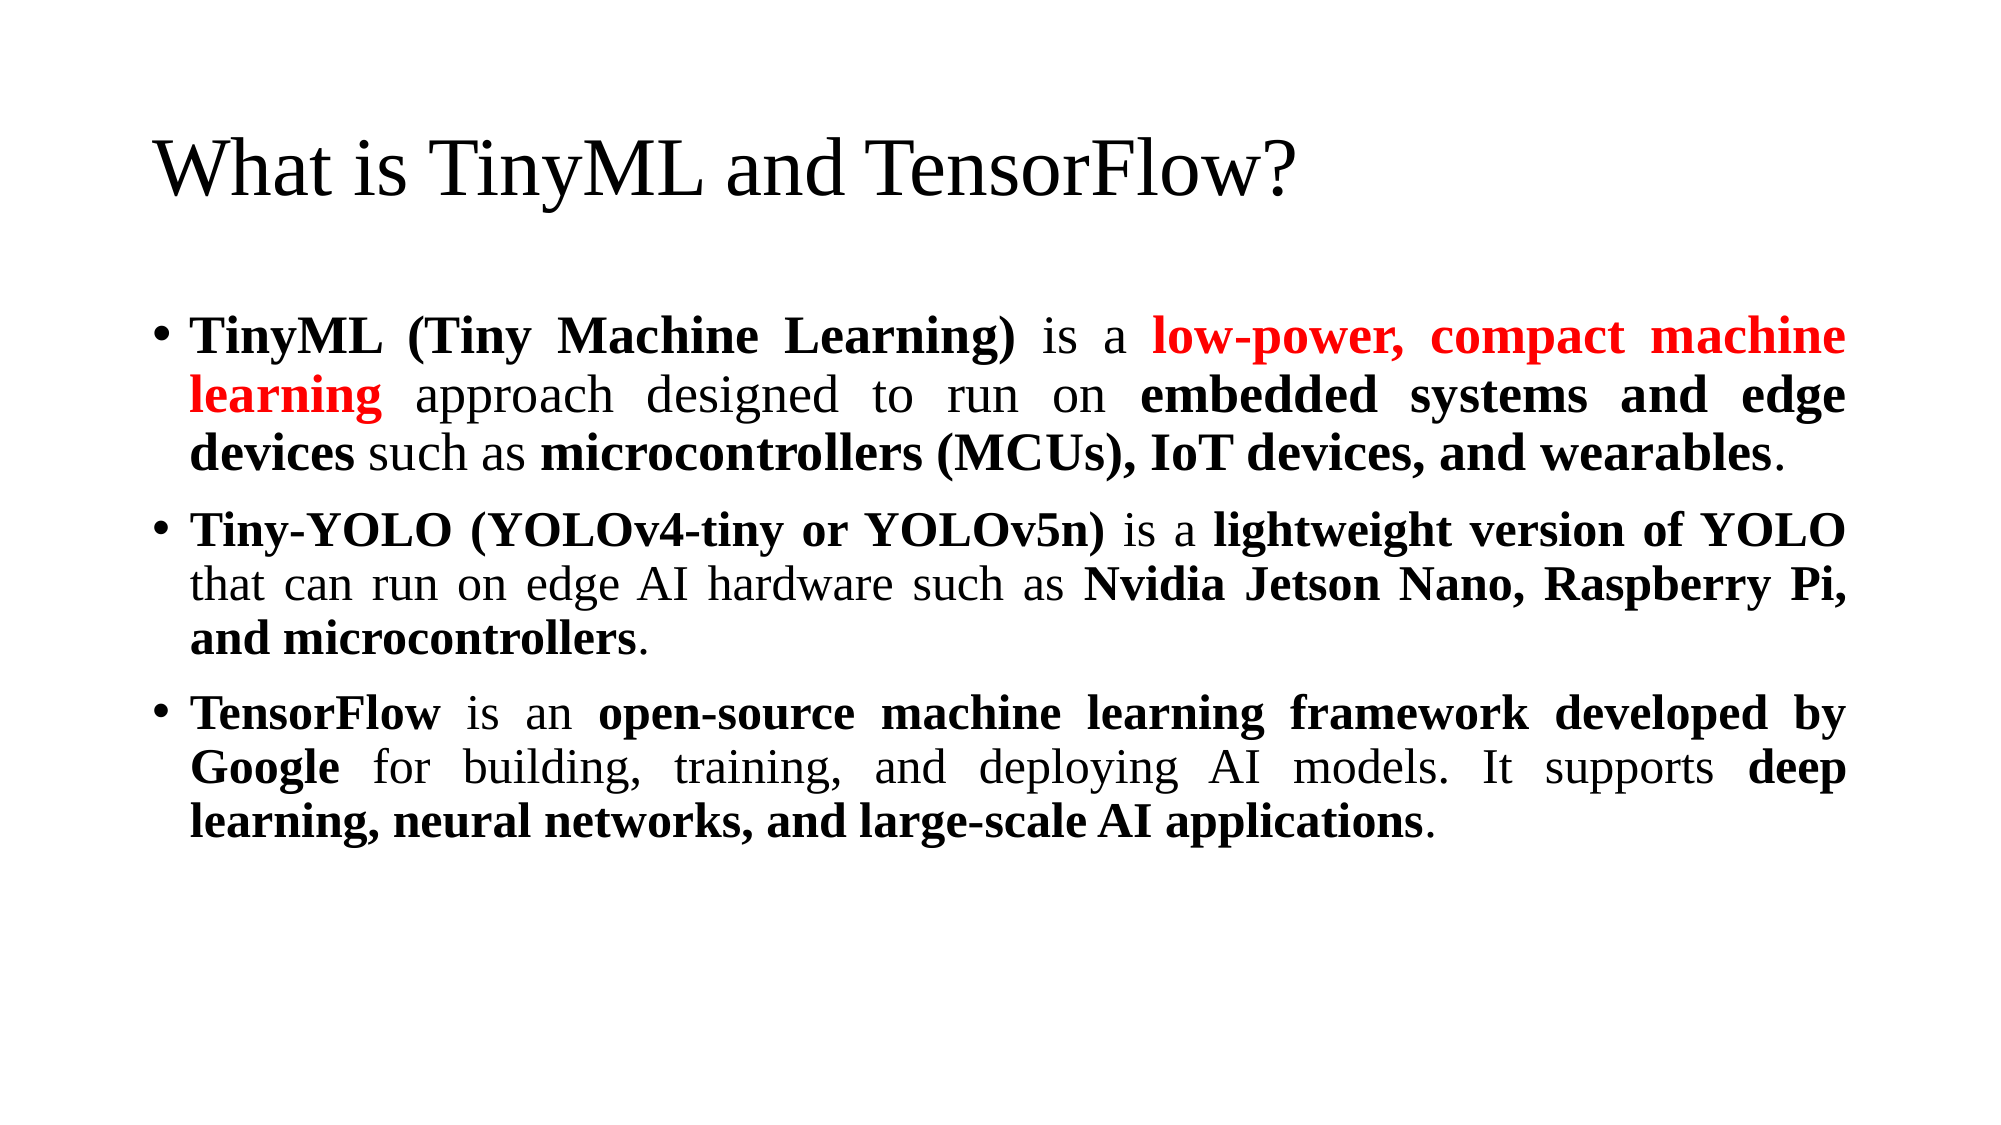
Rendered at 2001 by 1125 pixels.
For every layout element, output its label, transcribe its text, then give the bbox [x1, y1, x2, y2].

list TinyML (Tiny Machine Learning) is a low-power, compact machine learning approach designed to run on embedded systems and edge devices such as microcontrollers (MCUs), IoT devices, and wearables. Tiny-YOLO (YOLOv4-tiny or YOLOv5n) is a lightweight version of YOLO that can run on edge AI hardware such as Nvidia Jetson Nano, Raspberry Pi, and microcontrollers. TensorFlow is an open-source machine learning framework developed by Google for building, training, and deploying AI models. It supports deep learning, neural networks, and large-scale AI applications. [137, 299, 1863, 1014]
title What is TinyML and TensorFlow? [137, 59, 1863, 278]
